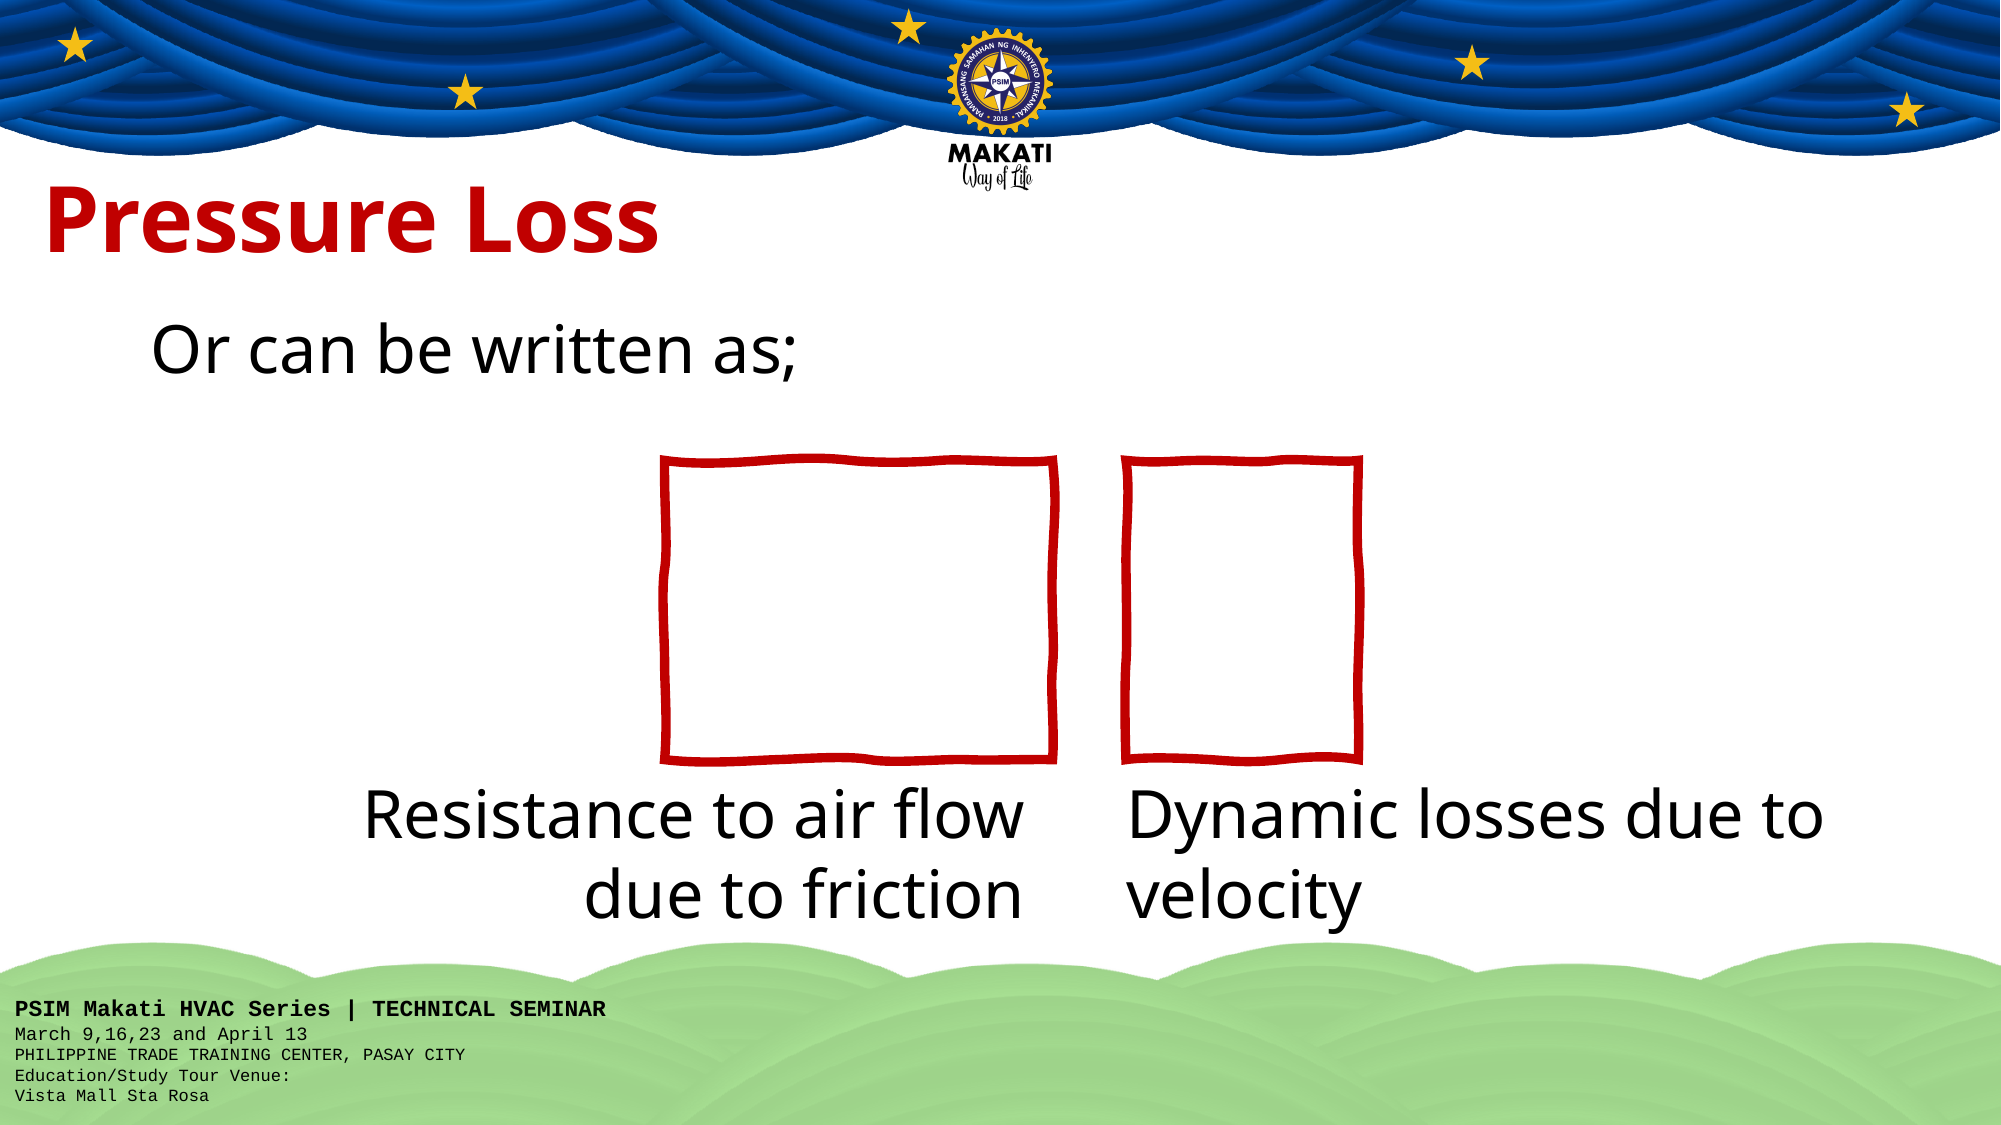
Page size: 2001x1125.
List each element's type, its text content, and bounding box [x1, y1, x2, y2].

picture [0, 923, 2000, 1125]
text_box Pressure Loss [42, 160, 2000, 271]
text_box Resistance to air flow due to friction [333, 765, 1041, 923]
picture [0, 0, 2000, 160]
text_box [1123, 458, 1361, 763]
text_box [661, 457, 1057, 764]
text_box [936, 20, 1064, 204]
text_box Dynamic losses due to velocity [1111, 765, 1911, 923]
